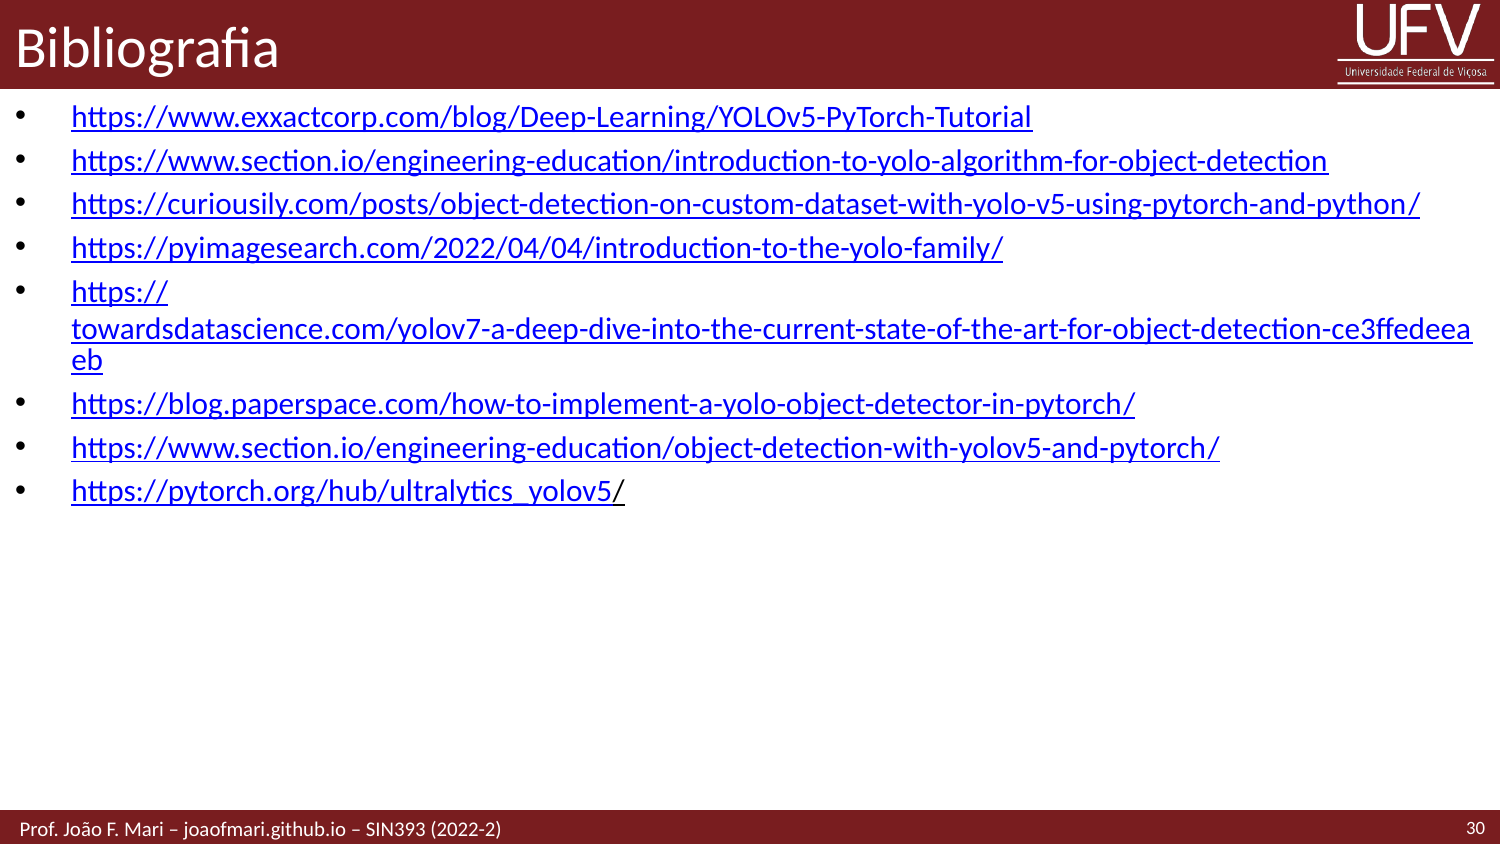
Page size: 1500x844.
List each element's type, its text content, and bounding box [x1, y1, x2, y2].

footer Prof. João F. Mari – joaofmari.github.io – SIN393 (2022-2) [0, 812, 1034, 844]
slide_number 30 [1328, 811, 1500, 844]
list https://www.exxactcorp.com/blog/Deep-Learning/YOLOv5-PyTorch-Tutorial https://www.section.io/engineering-education/introduction-to-yolo-algorithm-for-object-detection https://curiousily.com/posts/object-detection-on-custom-dataset-with-yolo-v5-using-pytorch-and-python/ https://pyimagesearch.com/2022/04/04/introduction-to-the-yolo-family/ https://towardsdatascience.com/yolov7-a-deep-dive-into-the-current-state-of-the-art-for-object-detection-ce3ffedeeaeb https://blog.paperspace.com/how-to-implement-a-yolo-object-detector-in-pytorch/ https://www.section.io/engineering-education/object-detection-with-yolov5-and-pytorch/ https://pytorch.org/hub/ultralytics_yolov5/ [0, 88, 1500, 812]
title Bibliografia [0, 0, 1500, 88]
